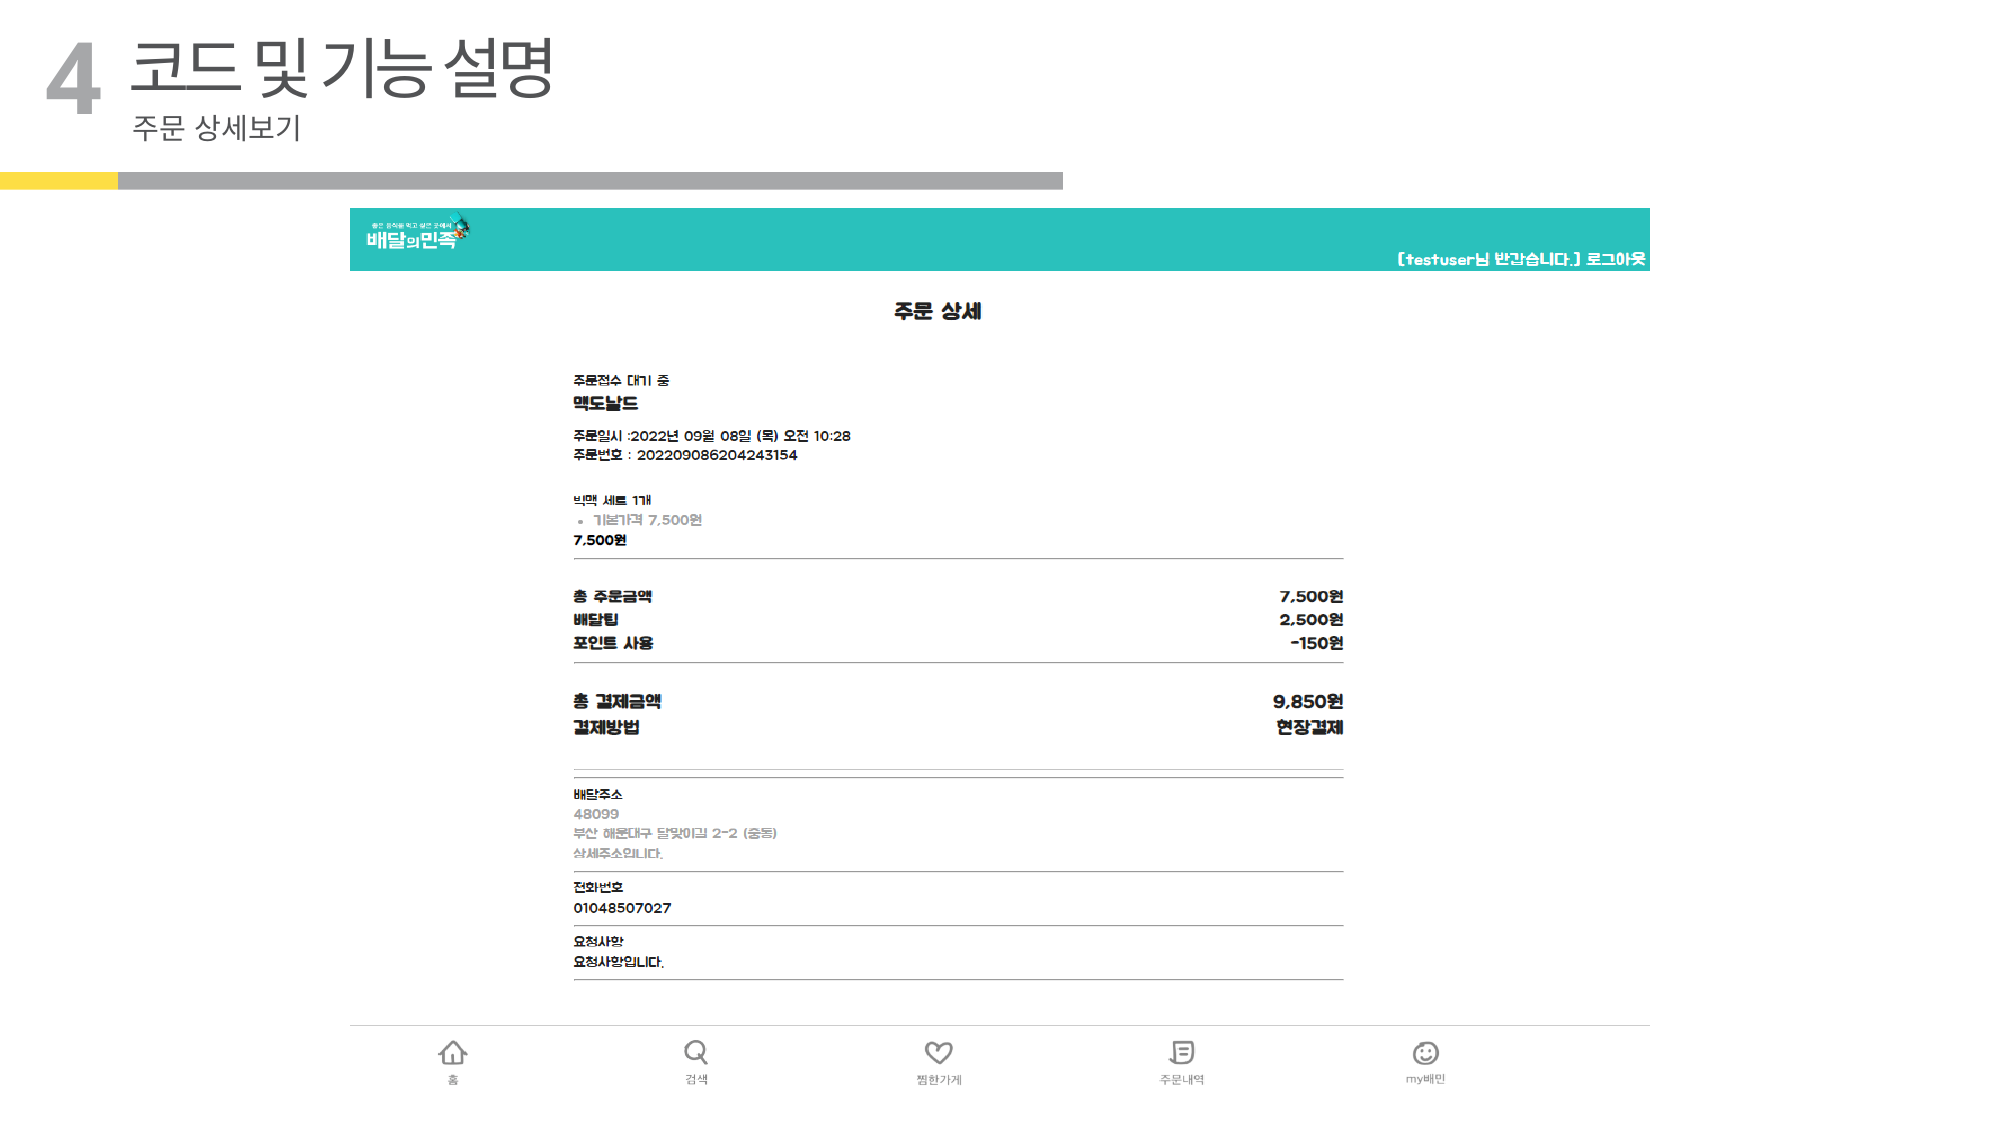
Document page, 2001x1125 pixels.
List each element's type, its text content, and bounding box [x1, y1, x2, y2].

text_box 주문 상세보기 [117, 103, 318, 153]
text_box 4 [30, 7, 118, 143]
text_box 코드 및 기능 설명 [118, 19, 574, 115]
picture [350, 208, 1650, 1094]
text_box [119, 171, 1064, 191]
text_box [0, 171, 119, 191]
